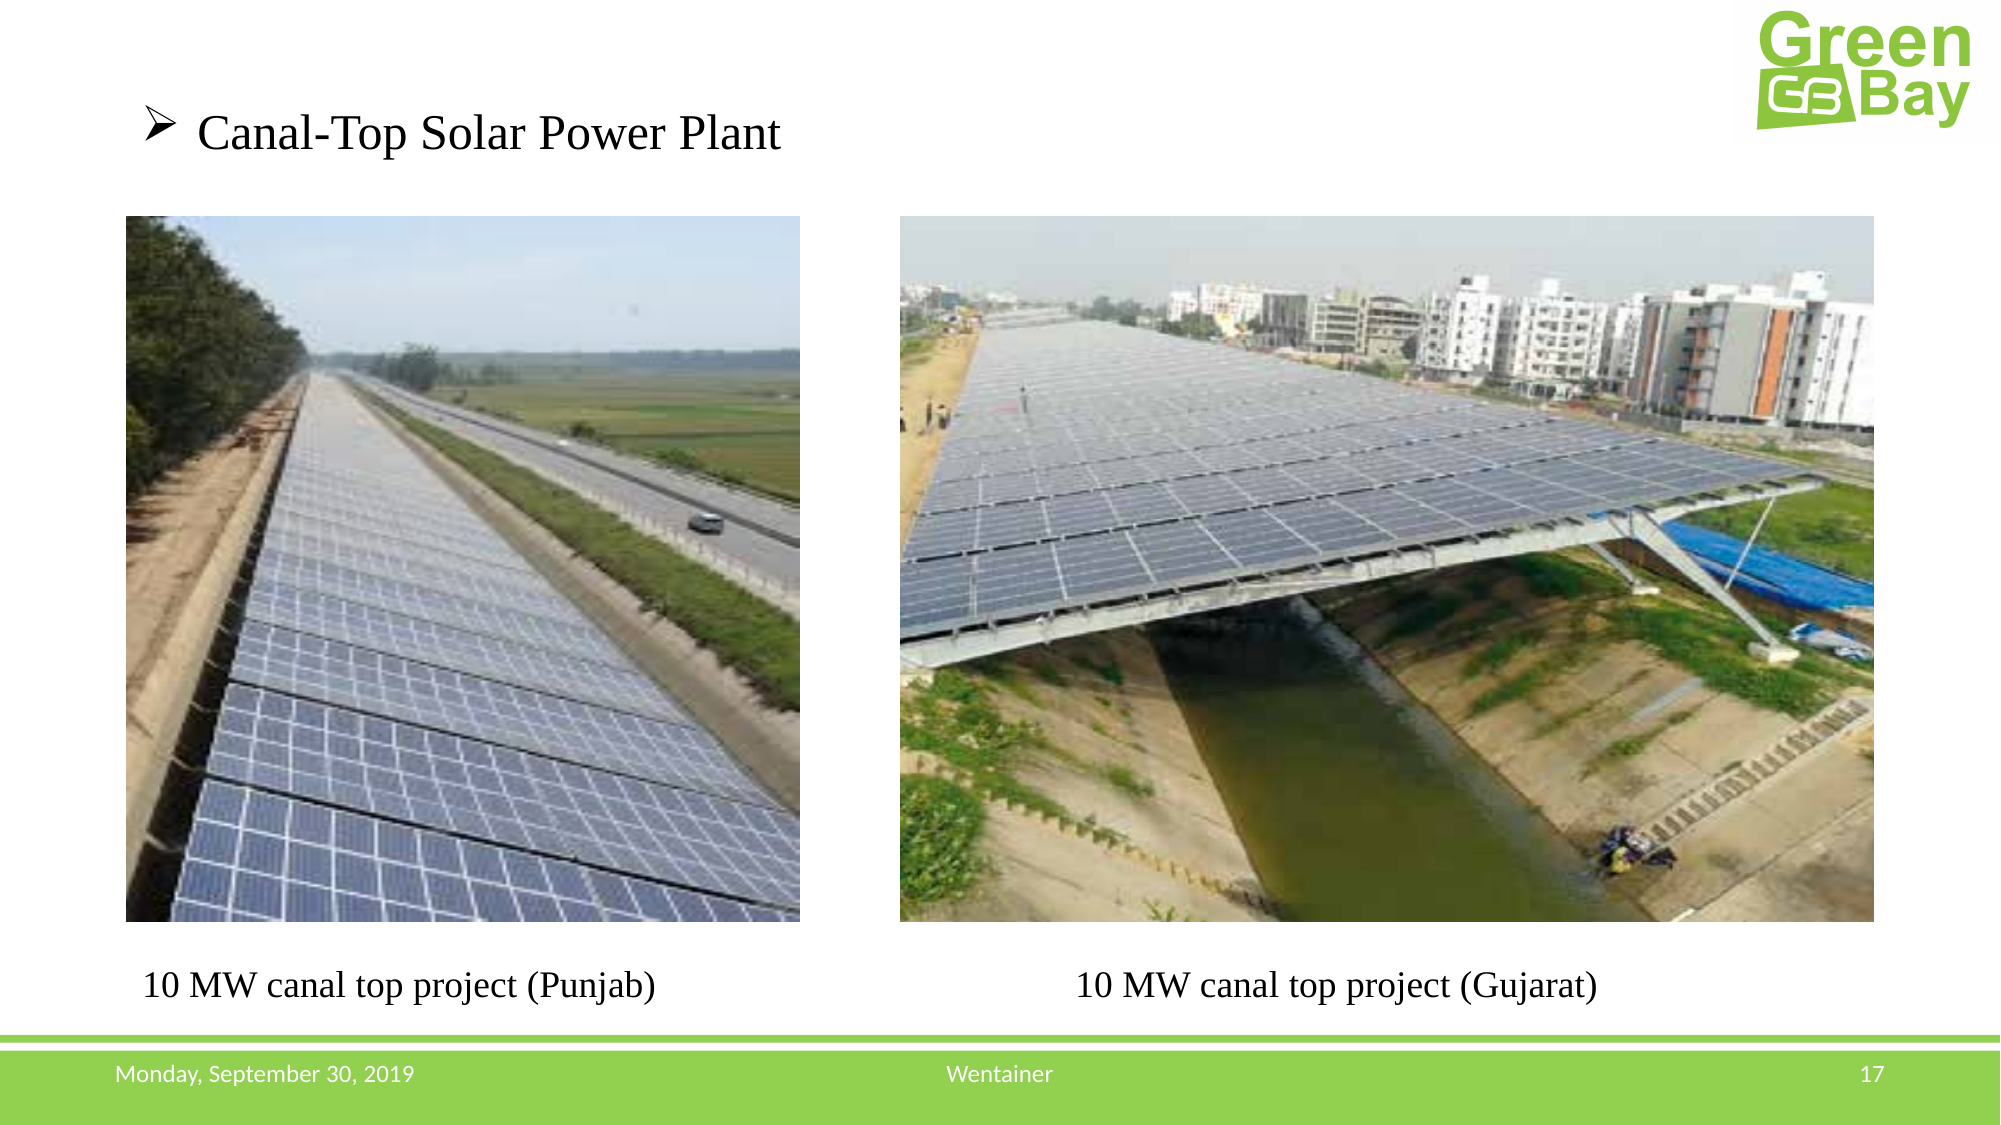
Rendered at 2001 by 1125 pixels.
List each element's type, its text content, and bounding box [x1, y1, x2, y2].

picture [1733, 0, 2000, 143]
slide_number 17 [1433, 1042, 1900, 1103]
text_box 10 MW canal top project (Punjab) [127, 952, 819, 1013]
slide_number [99, 1042, 567, 1103]
text_box 10 MW canal top project (Gujarat) [1060, 952, 1753, 1013]
picture [899, 216, 1874, 922]
text_box Canal-Top Solar Power Plant [126, 92, 1231, 168]
footer Wentainer [683, 1042, 1317, 1103]
picture [125, 216, 800, 922]
